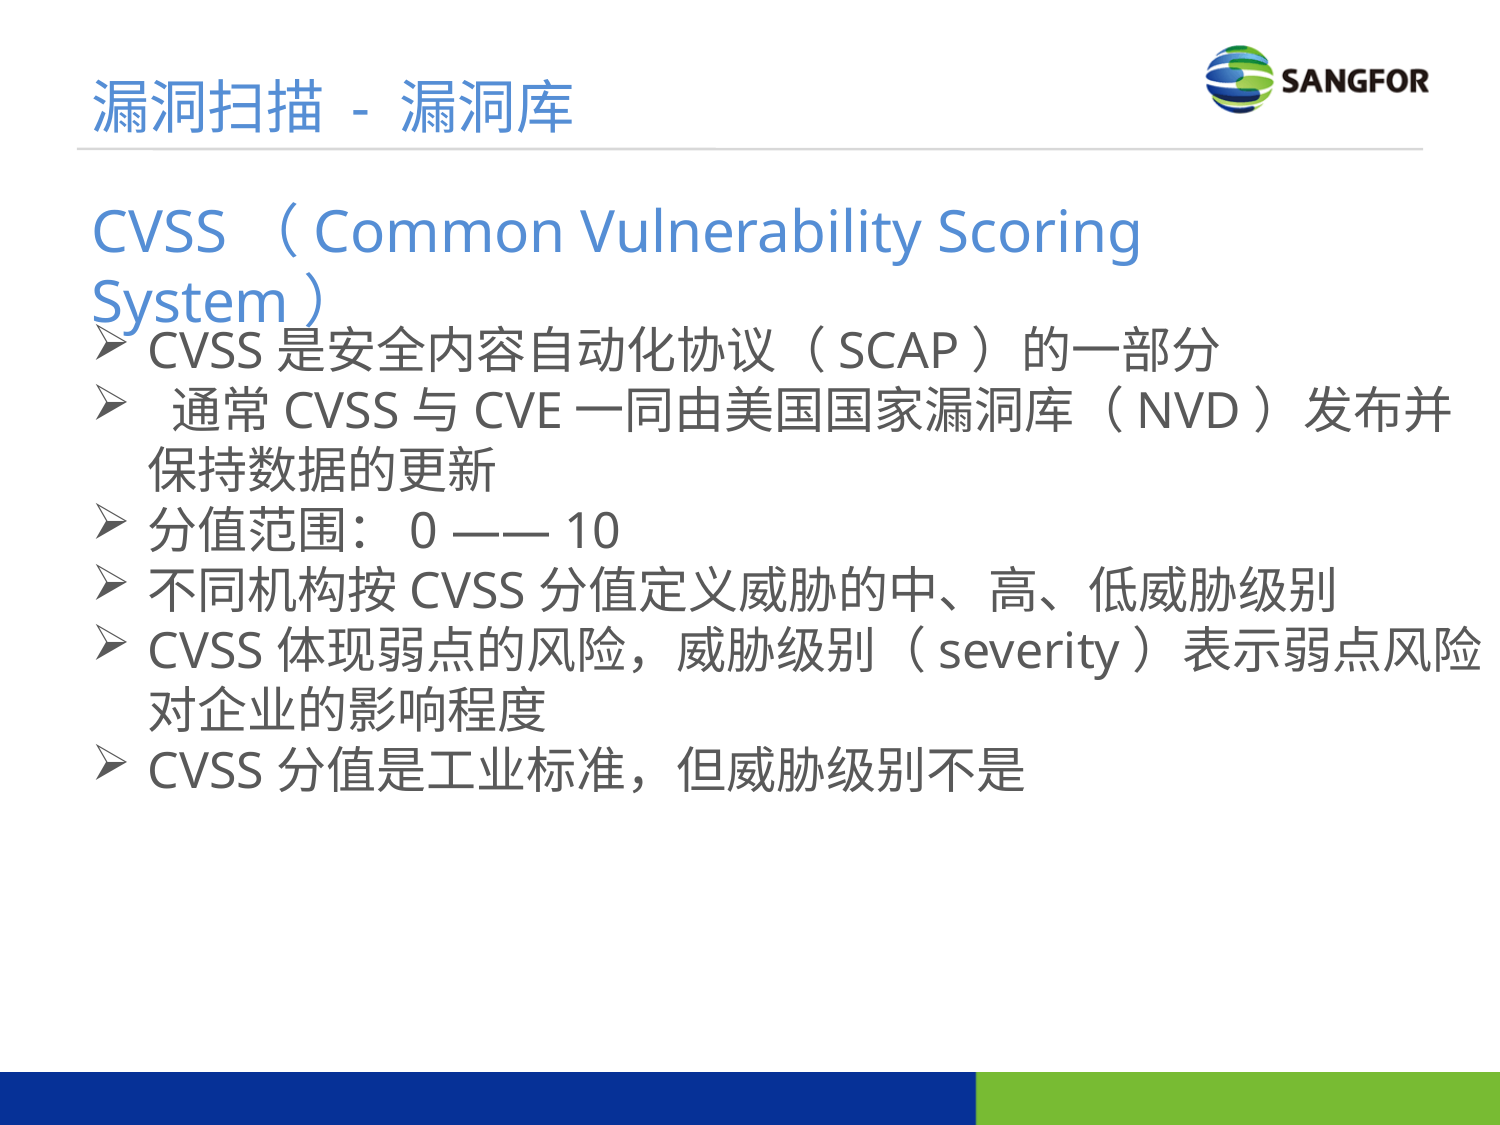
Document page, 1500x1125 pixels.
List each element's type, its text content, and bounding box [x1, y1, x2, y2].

picture [1198, 42, 1437, 119]
picture [0, 1069, 1500, 1125]
text_box CVSS是安全内容自动化协议（SCAP）的一部分 通常CVSS与CVE一同由美国国家漏洞库（NVD）发布并保持数据的更新 分值范围：0 —— 10 不同机构按CVSS分值定义威胁的中、高、低威胁级别 CVSS体现弱点的风险，威胁级别（severity）表示弱点风险对企业的影响程度 CVSS分值是工业标准，但威胁级别不是 [76, 310, 1500, 806]
text_box CVSS（Common Vulnerability Scoring System） [76, 187, 1424, 310]
text_box 漏洞扫描 - 漏洞库 [76, 63, 1172, 148]
